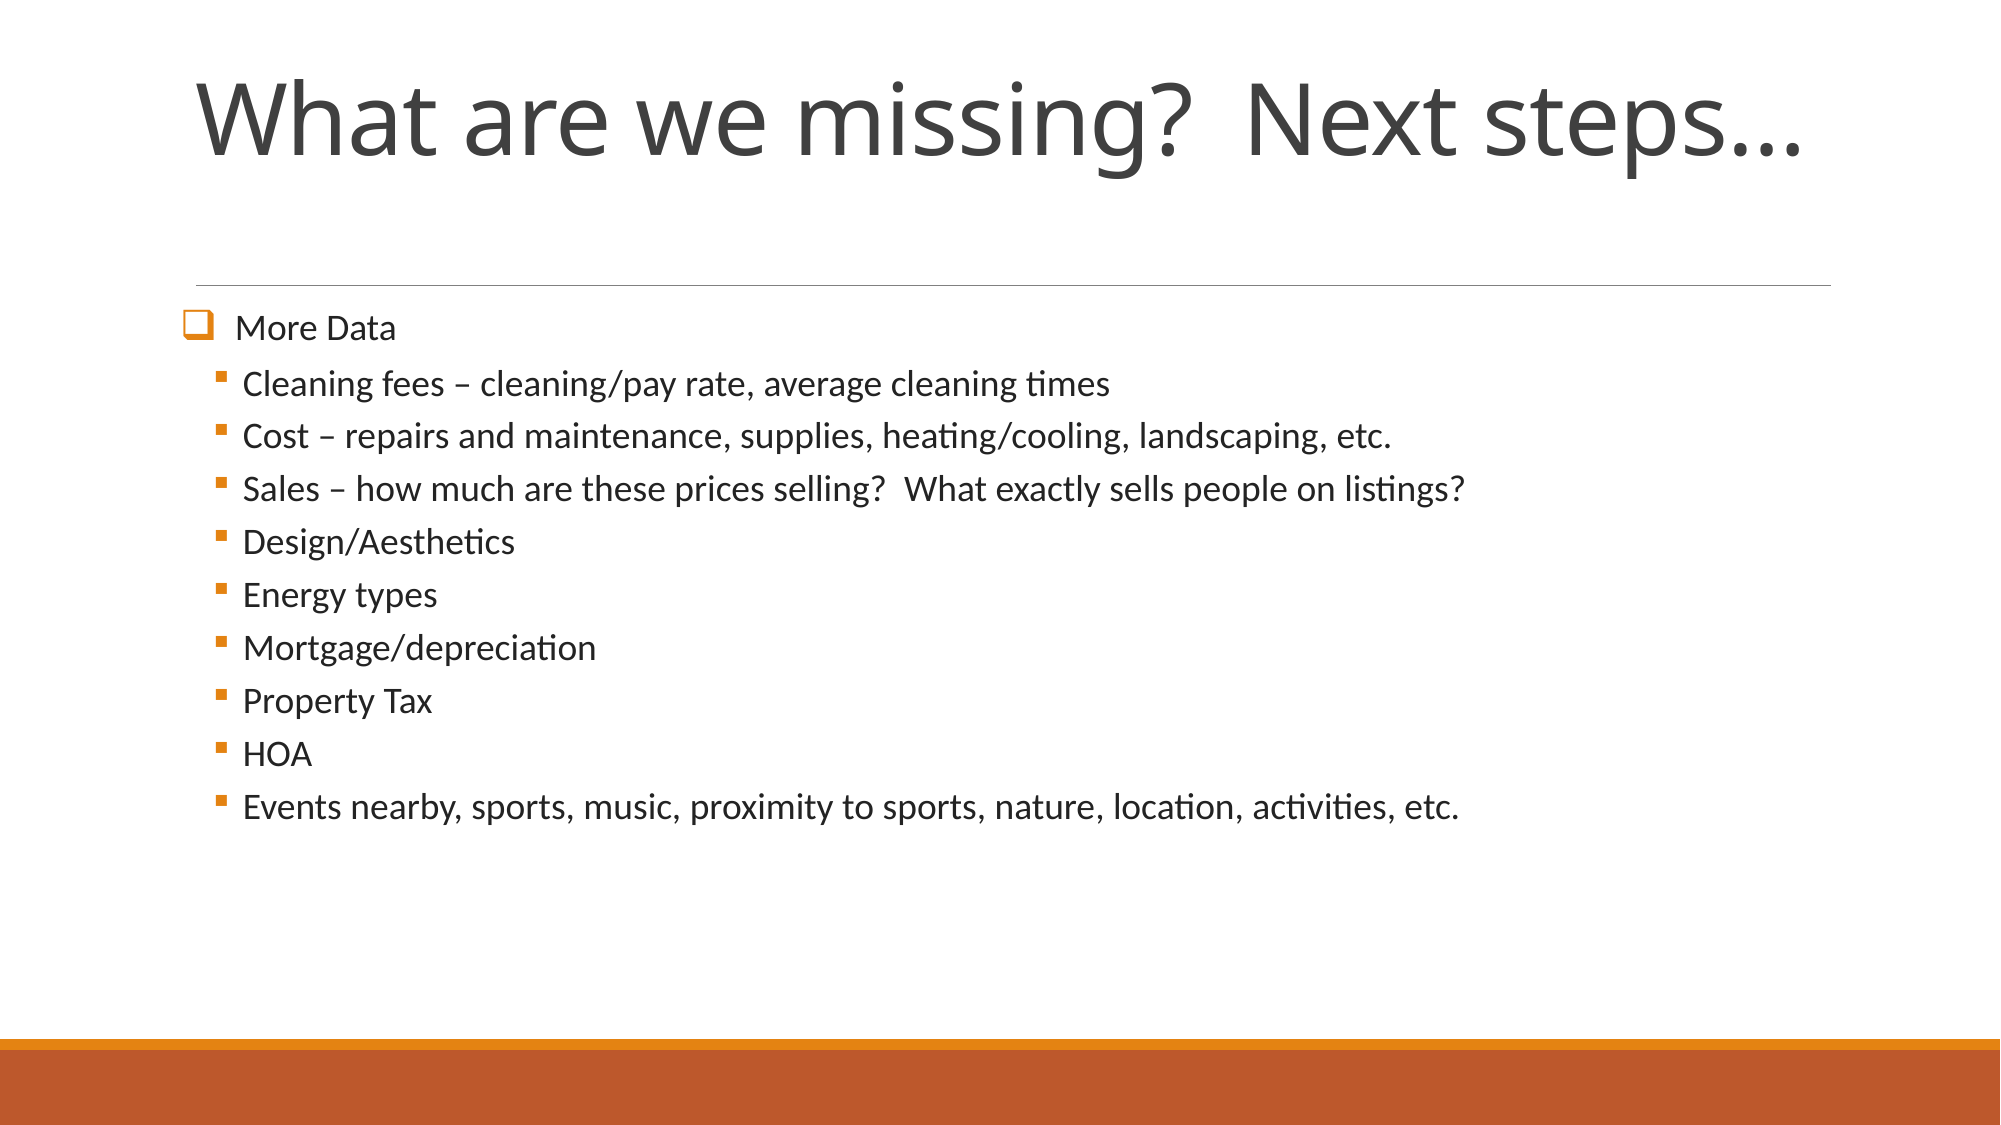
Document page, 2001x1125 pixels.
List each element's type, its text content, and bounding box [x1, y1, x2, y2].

title What are we missing? Next steps… [180, 47, 1830, 285]
list Cleaning fees – cleaning/pay rate, average cleaning times Cost – repairs and maintenance, supplies, heating/cooling, landscaping, etc. Sales – how much are these prices selling? What exactly sells people on listings? Design/Aesthetics Energy types Mortgage/depreciation Property Tax HOA Events nearby, sports, music, proximity to sports, nature, location, activities, etc. [180, 302, 1830, 963]
text_box More Data [220, 295, 499, 356]
